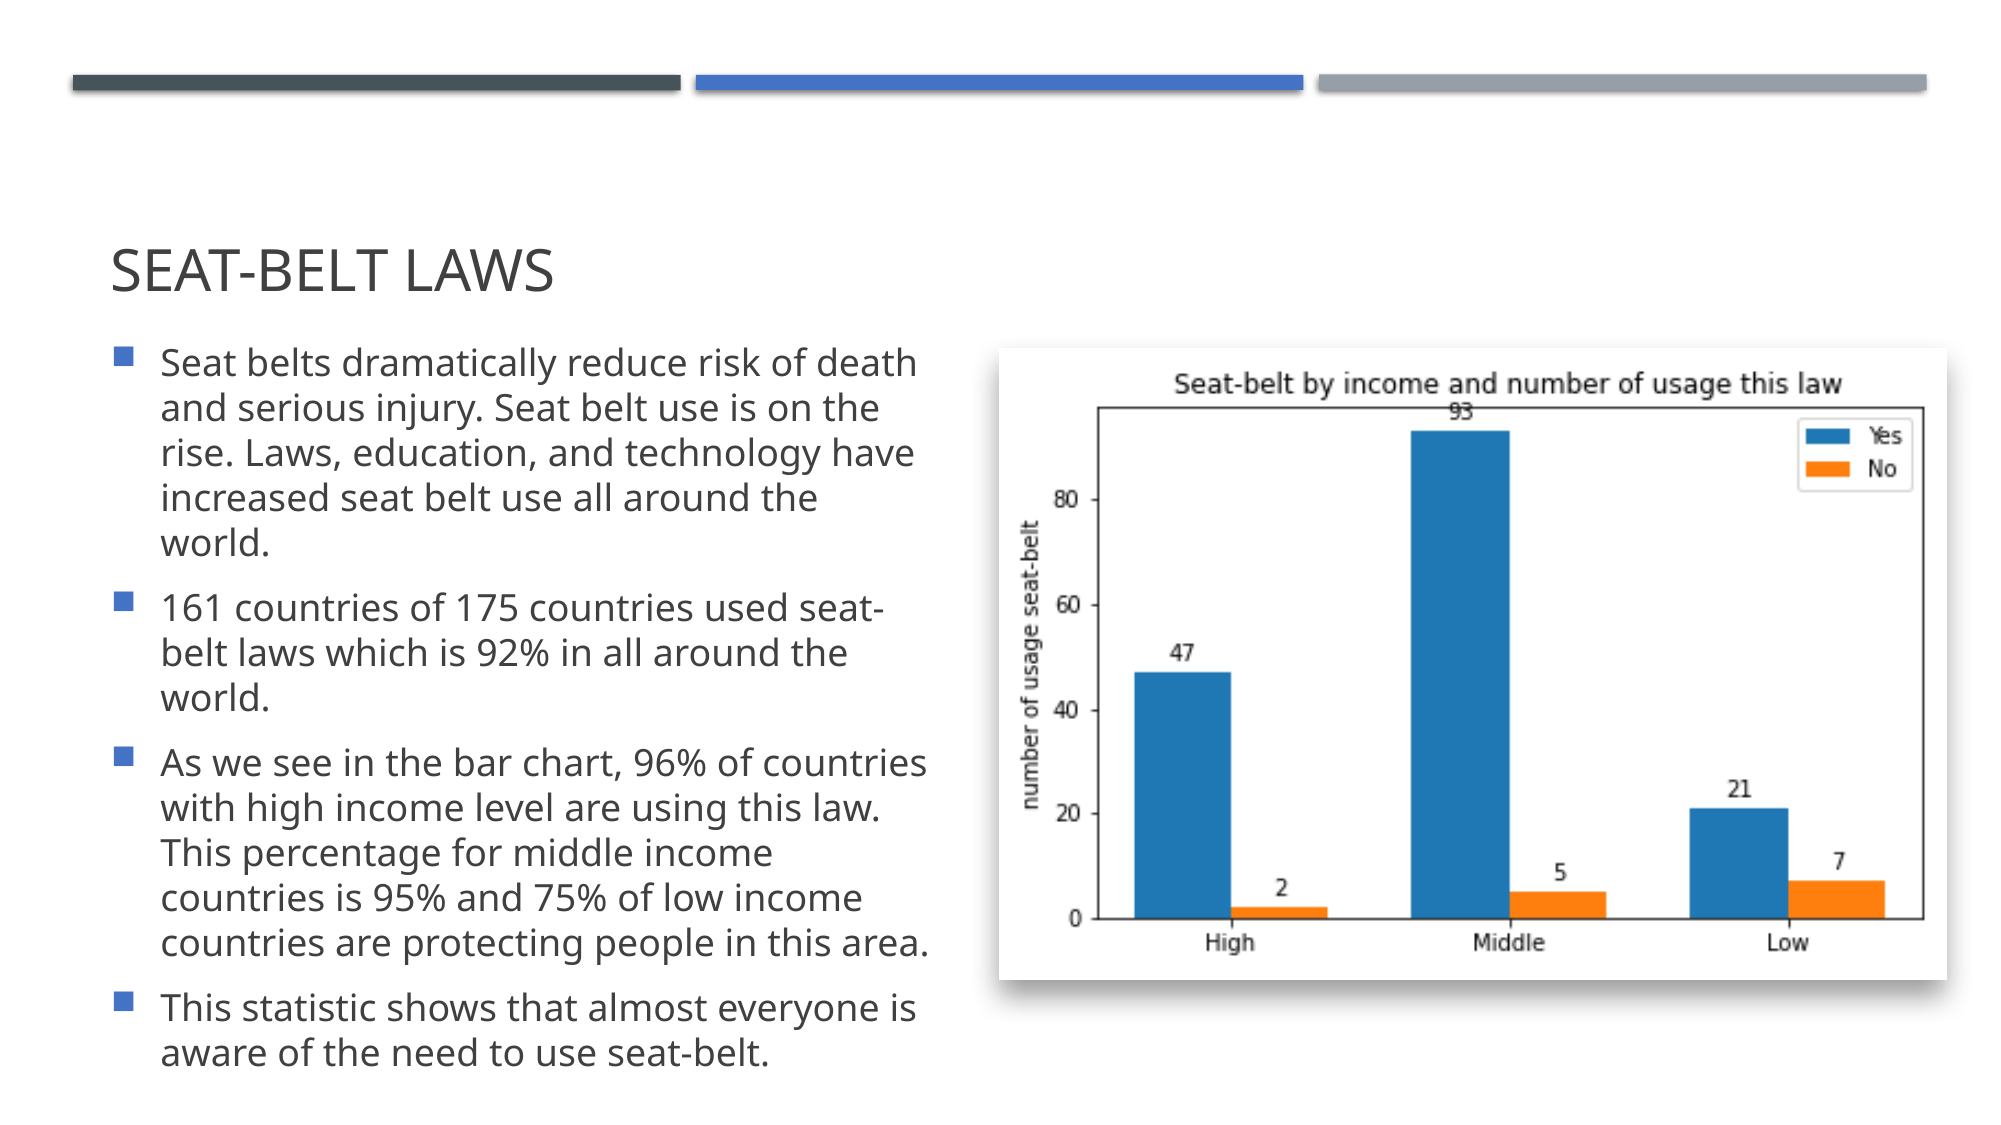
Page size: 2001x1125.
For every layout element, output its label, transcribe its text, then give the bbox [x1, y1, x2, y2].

list Seat belts dramatically reduce risk of death and serious injury. Seat belt use is on the rise. Laws, education, and technology have increased seat belt use all around the world. 161 countries of 175 countries used seat-belt laws which is 92% in all around the world. As we see in the bar chart, 96% of countries with high income level are using this law. This percentage for middle income countries is 95% and 75% of low income countries are protecting people in this area. This statistic shows that almost everyone is aware of the need to use seat-belt. [95, 331, 950, 1084]
title Seat-belt laws [95, 115, 1905, 311]
picture [999, 347, 1948, 980]
